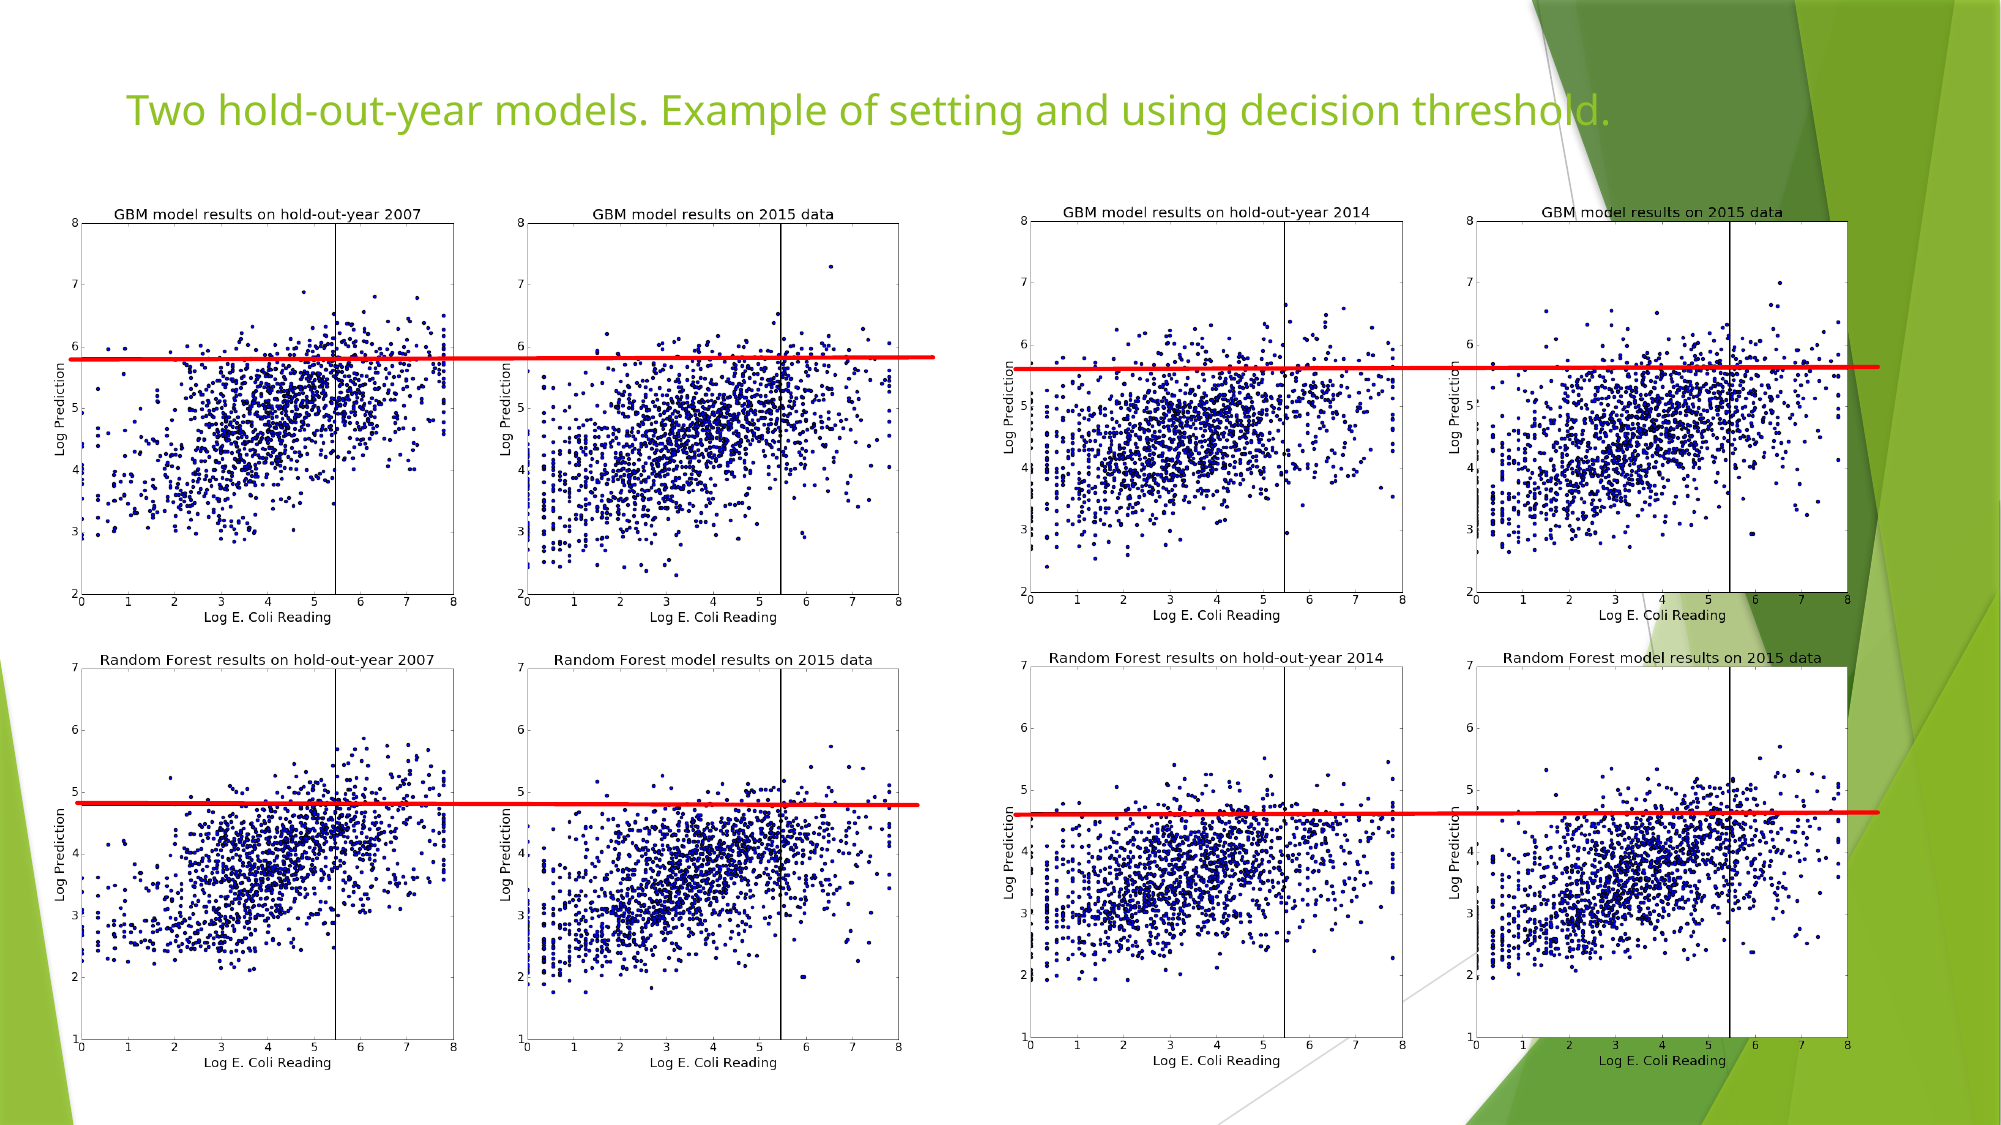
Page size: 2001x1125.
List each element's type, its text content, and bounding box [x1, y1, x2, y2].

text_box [76, 802, 919, 806]
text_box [1014, 811, 1879, 816]
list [49, 202, 908, 1076]
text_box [70, 356, 934, 361]
picture [998, 201, 1856, 1074]
title Two hold-out-year models. Example of setting and using decision threshold. [111, 75, 1702, 154]
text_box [1014, 366, 1879, 370]
